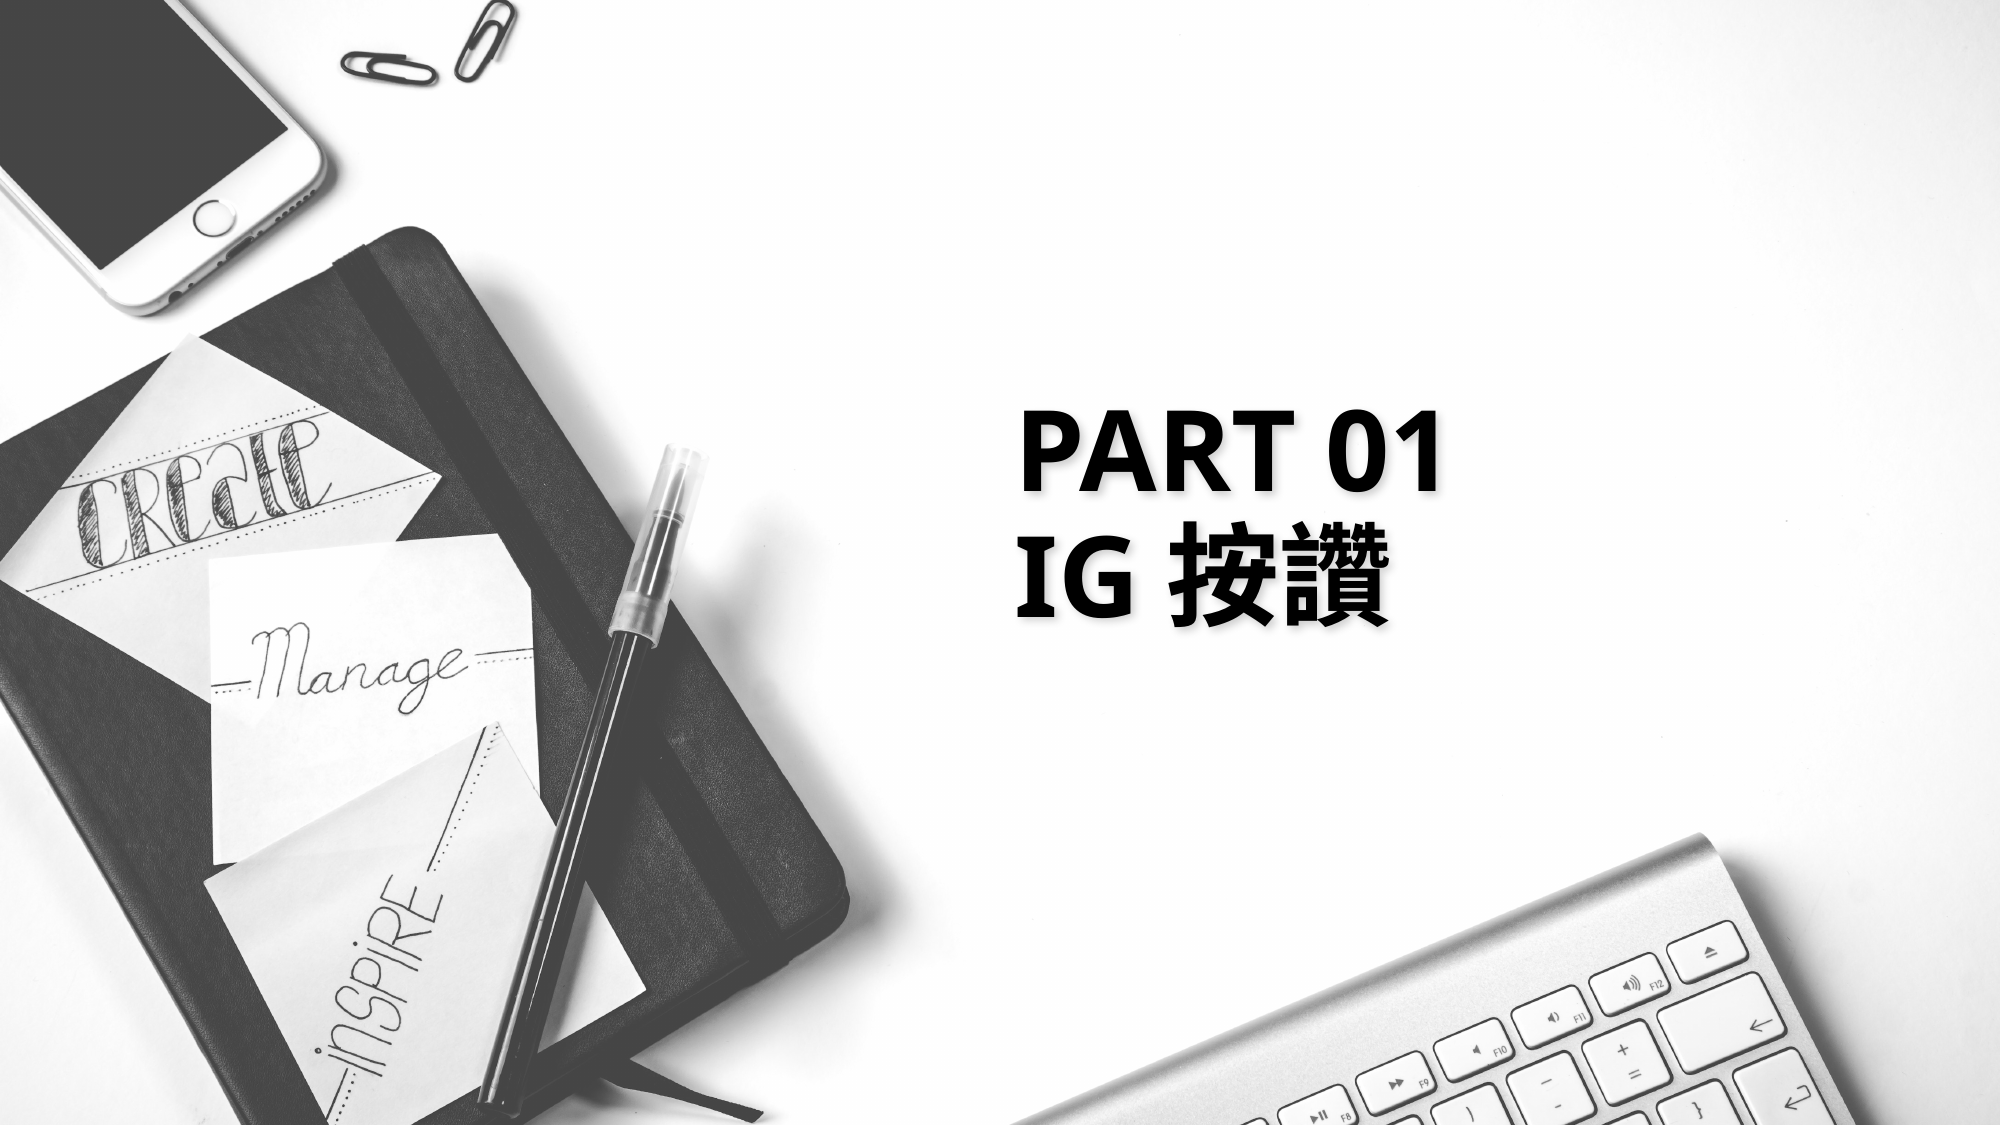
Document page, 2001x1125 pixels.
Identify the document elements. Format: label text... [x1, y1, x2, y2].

text_box IG按讚 [999, 498, 2000, 648]
picture [0, 0, 2000, 1125]
text_box PART 01 [999, 371, 1917, 522]
